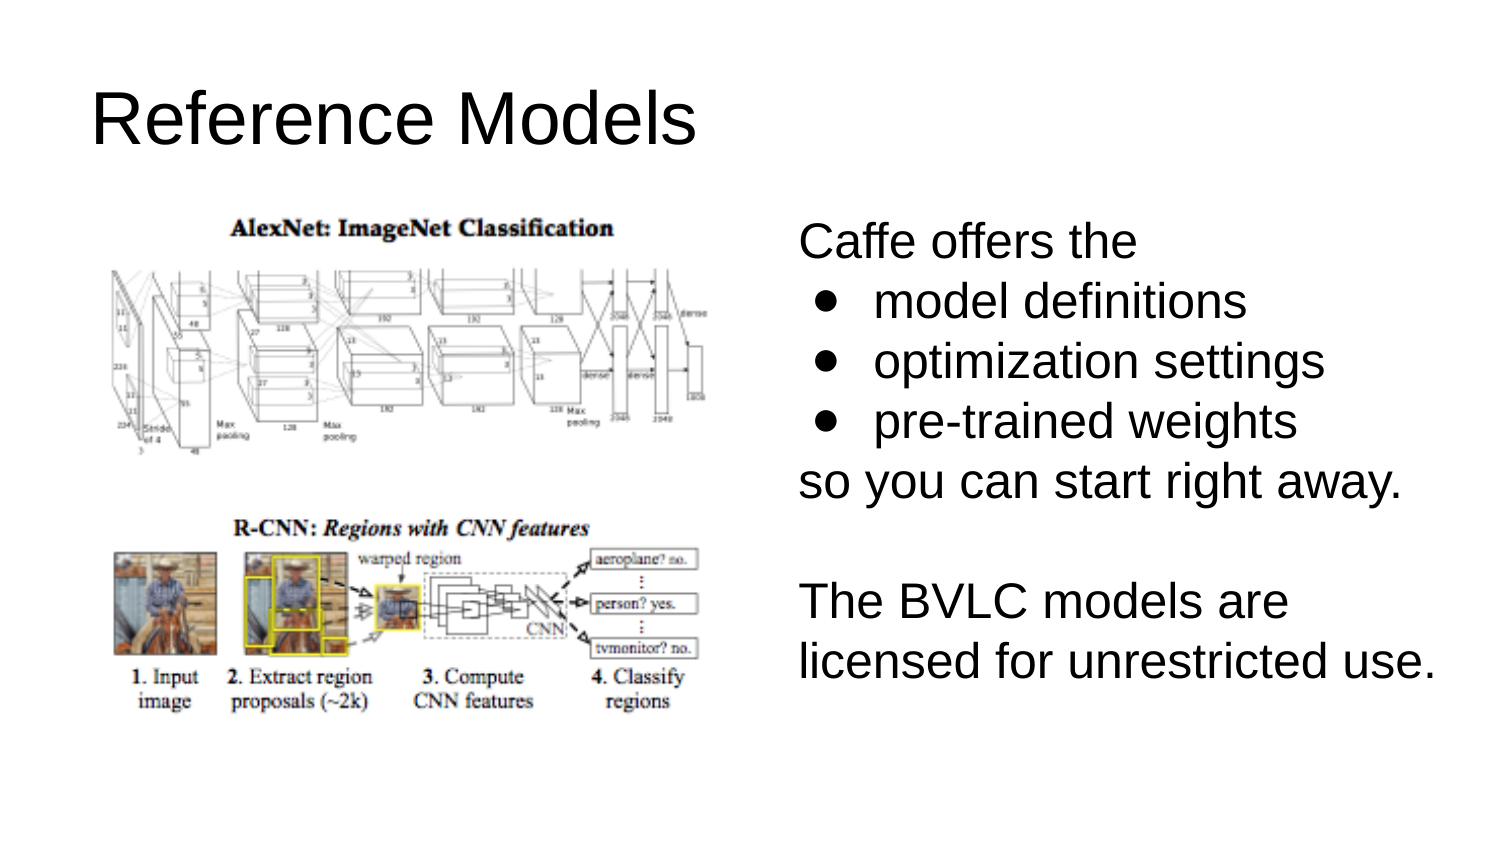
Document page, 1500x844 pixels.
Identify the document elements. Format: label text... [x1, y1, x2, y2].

text_box Caffe offers the model definitions optimization settings pre-trained weights so you can start right away. The BVLC models are licensed for unrestricted use. [783, 193, 1464, 777]
picture [94, 192, 736, 751]
title Reference Models [75, 33, 1425, 175]
